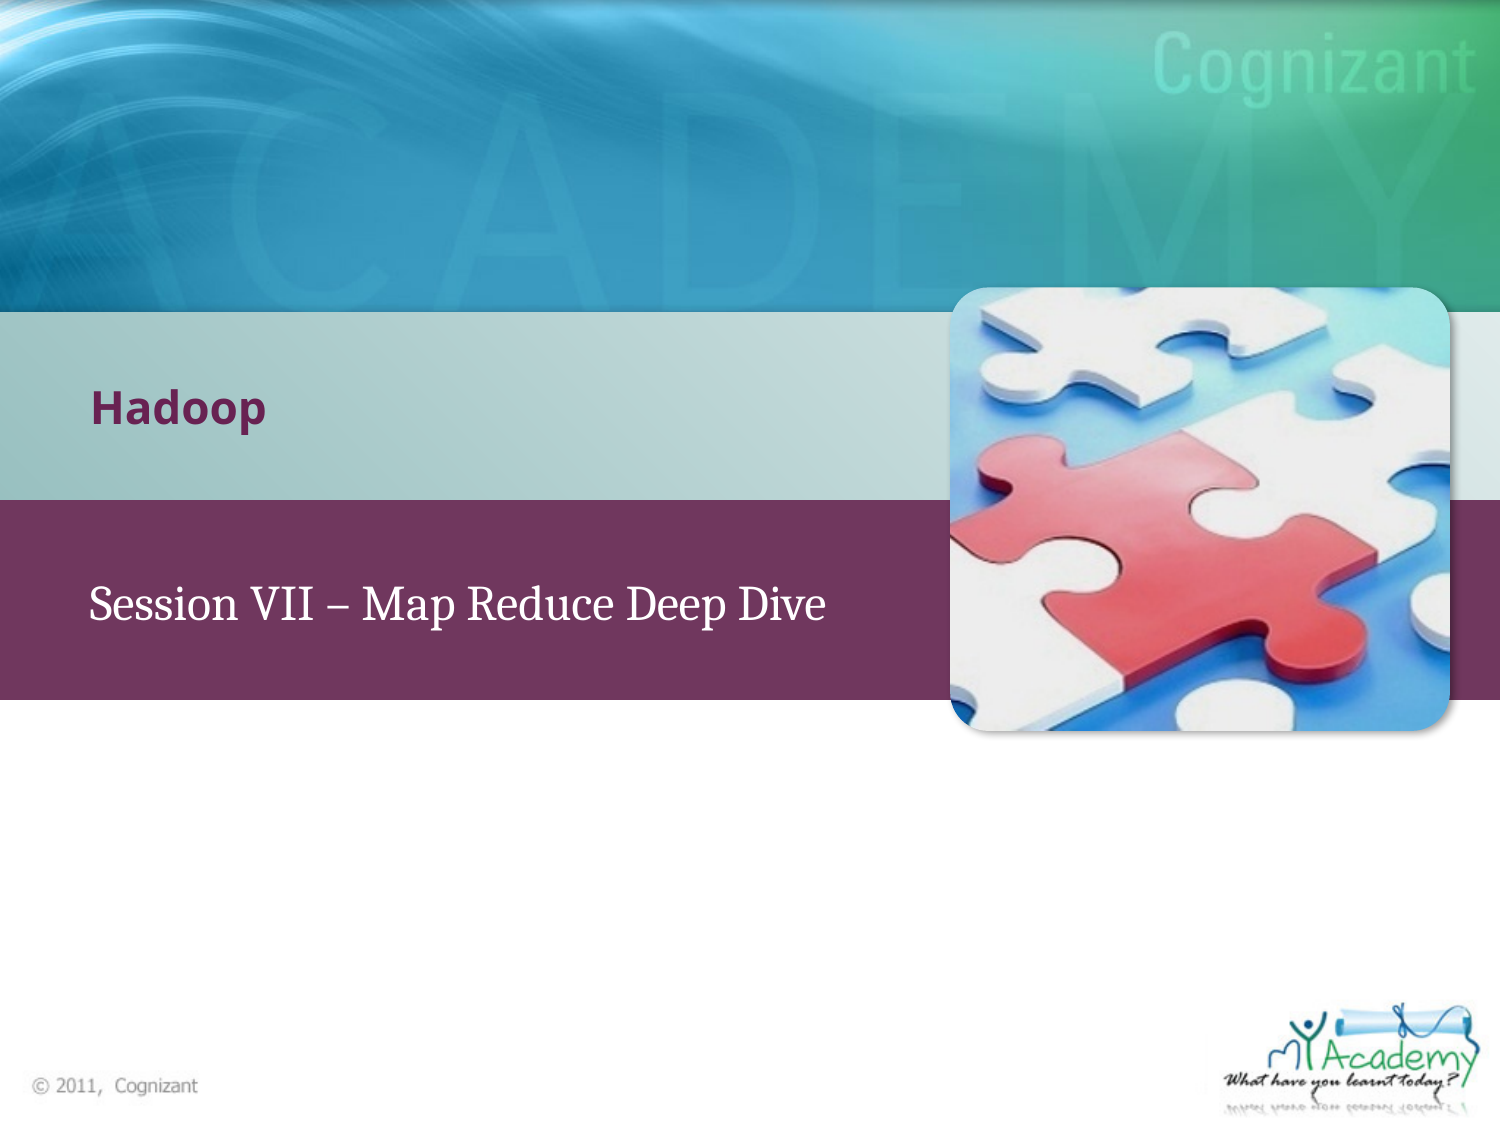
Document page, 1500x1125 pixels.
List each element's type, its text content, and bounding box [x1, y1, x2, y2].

text_box Session VII – Map Reduce Deep Dive [0, 498, 946, 702]
picture [0, 0, 1500, 1125]
text_box Hadoop [0, 310, 950, 502]
